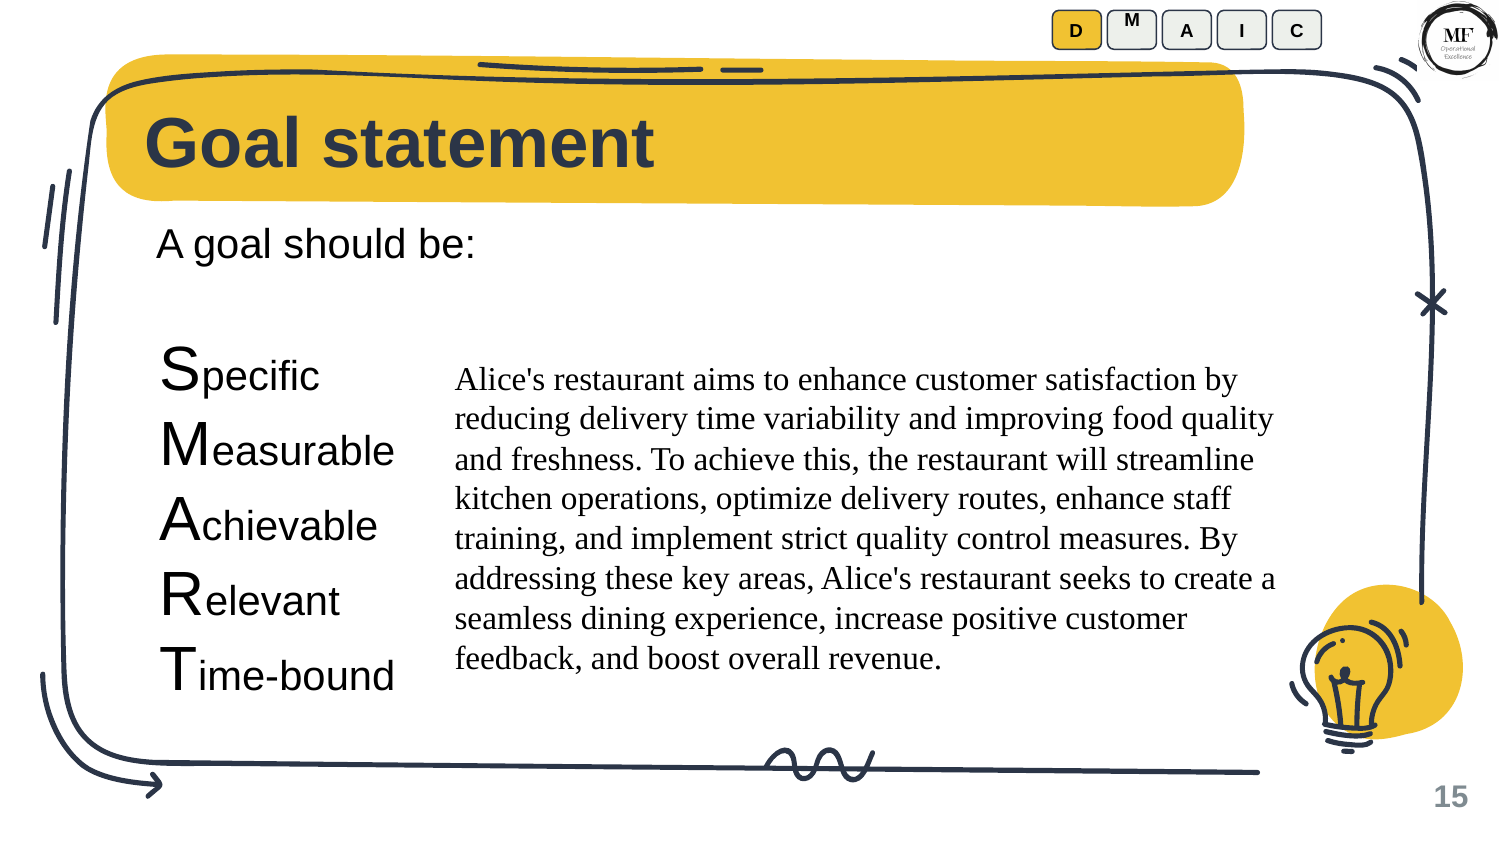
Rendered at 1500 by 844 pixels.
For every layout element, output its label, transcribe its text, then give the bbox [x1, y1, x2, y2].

text_box I [1217, 10, 1267, 50]
text_box [1325, 738, 1374, 755]
text_box Alice's restaurant aims to enhance customer satisfaction by reducing delivery time variability and improving food quality and freshness. To achieve this, the restaurant will streamline kitchen operations, optimize delivery routes, enhance staff training, and implement strict quality control measures. By addressing these key areas, Alice's restaurant seeks to create a seamless dining experience, increase positive customer feedback, and boost overall revenue. [439, 349, 1302, 684]
text_box A goal should be: [91, 209, 542, 275]
text_box [1398, 628, 1409, 648]
text_box D [1052, 10, 1102, 50]
text_box C [1272, 10, 1322, 50]
slide_number 15 [1378, 769, 1469, 820]
text_box M [1107, 10, 1157, 50]
text_box [1289, 684, 1309, 707]
text_box Specific Measurable Achievable Relevant Time-bound [144, 312, 440, 718]
text_box [1368, 619, 1403, 669]
text_box A [1162, 10, 1212, 50]
text_box [1302, 625, 1394, 739]
picture [1417, 0, 1499, 81]
title Goal statement [144, 112, 1200, 178]
